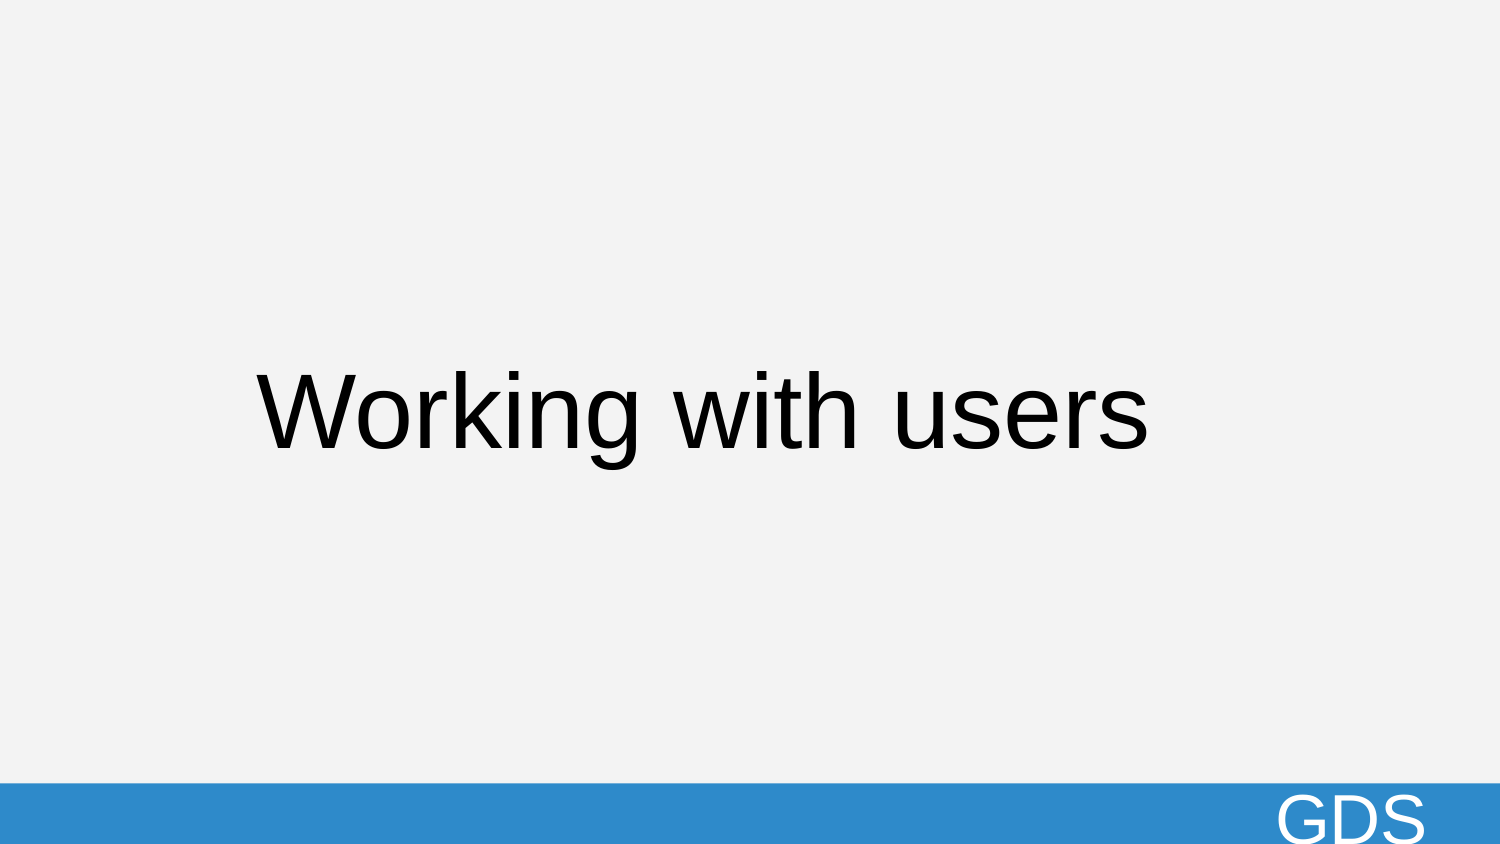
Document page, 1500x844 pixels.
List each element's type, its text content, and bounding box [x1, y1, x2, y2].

text_box Working with users [96, 43, 1426, 750]
